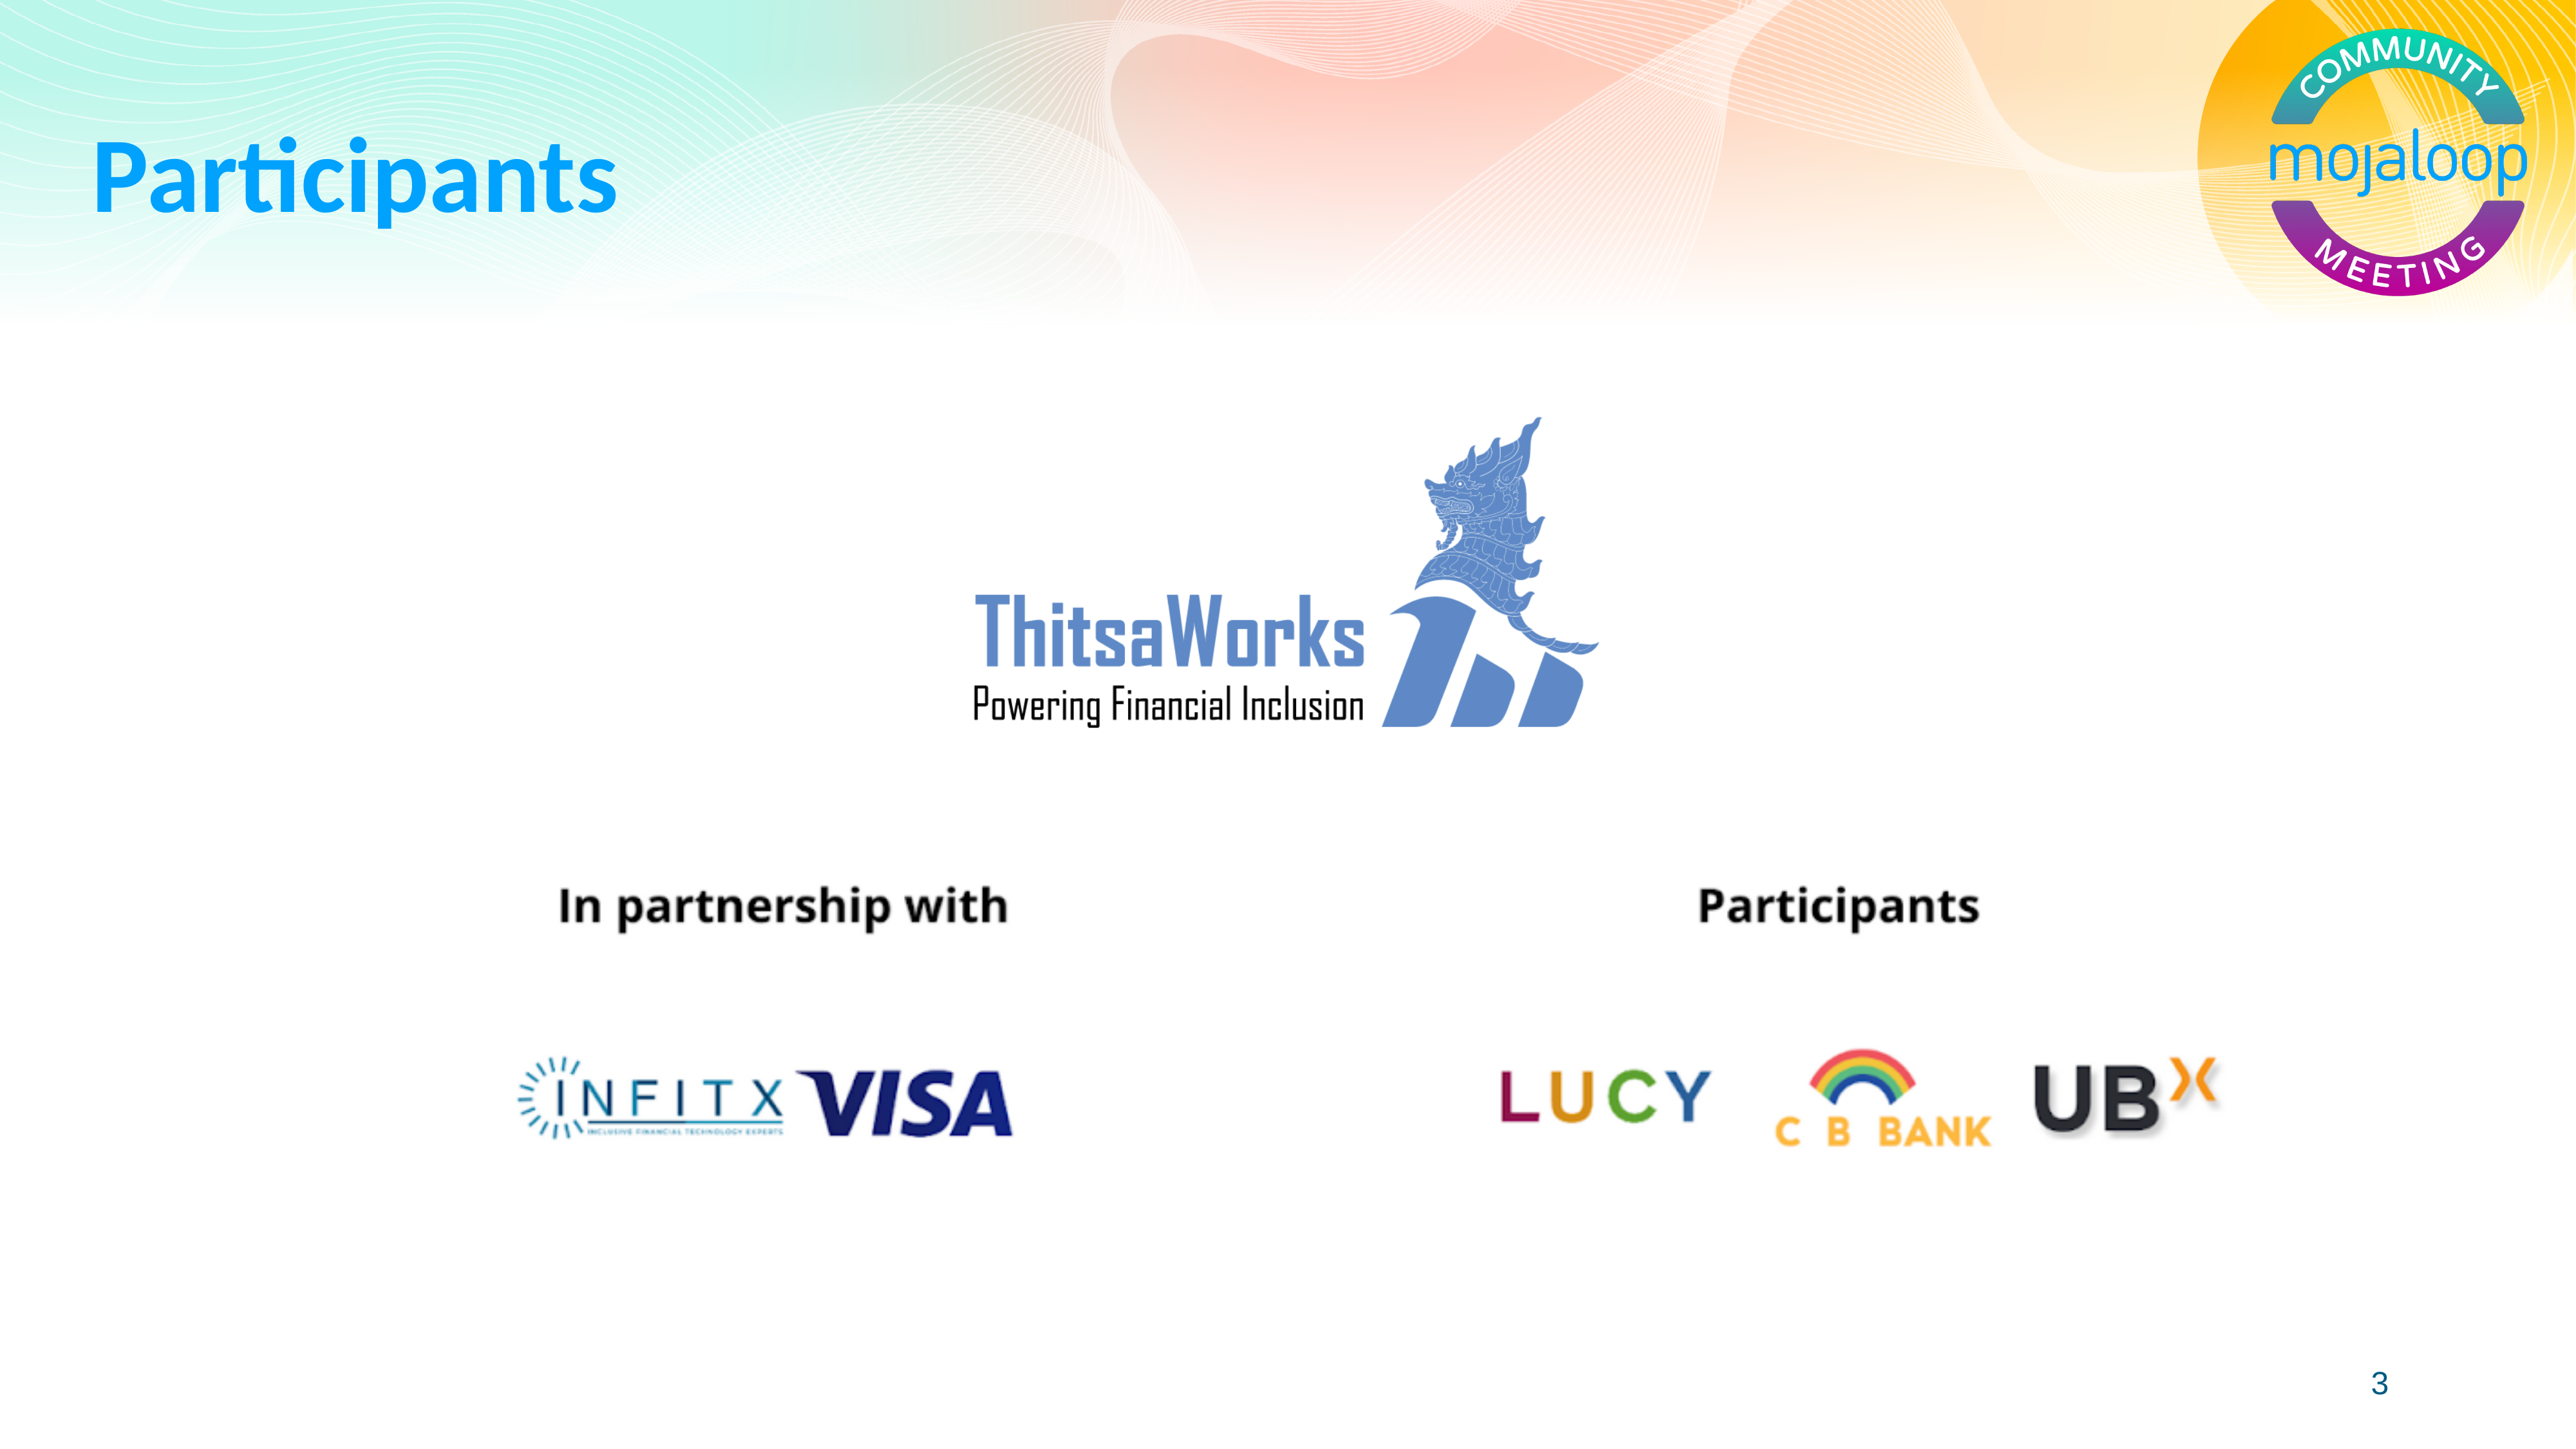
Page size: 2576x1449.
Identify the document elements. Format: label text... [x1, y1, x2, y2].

slide_number 3 [1819, 1343, 2399, 1421]
picture [0, 0, 2576, 1343]
title Participants [82, 50, 2076, 305]
